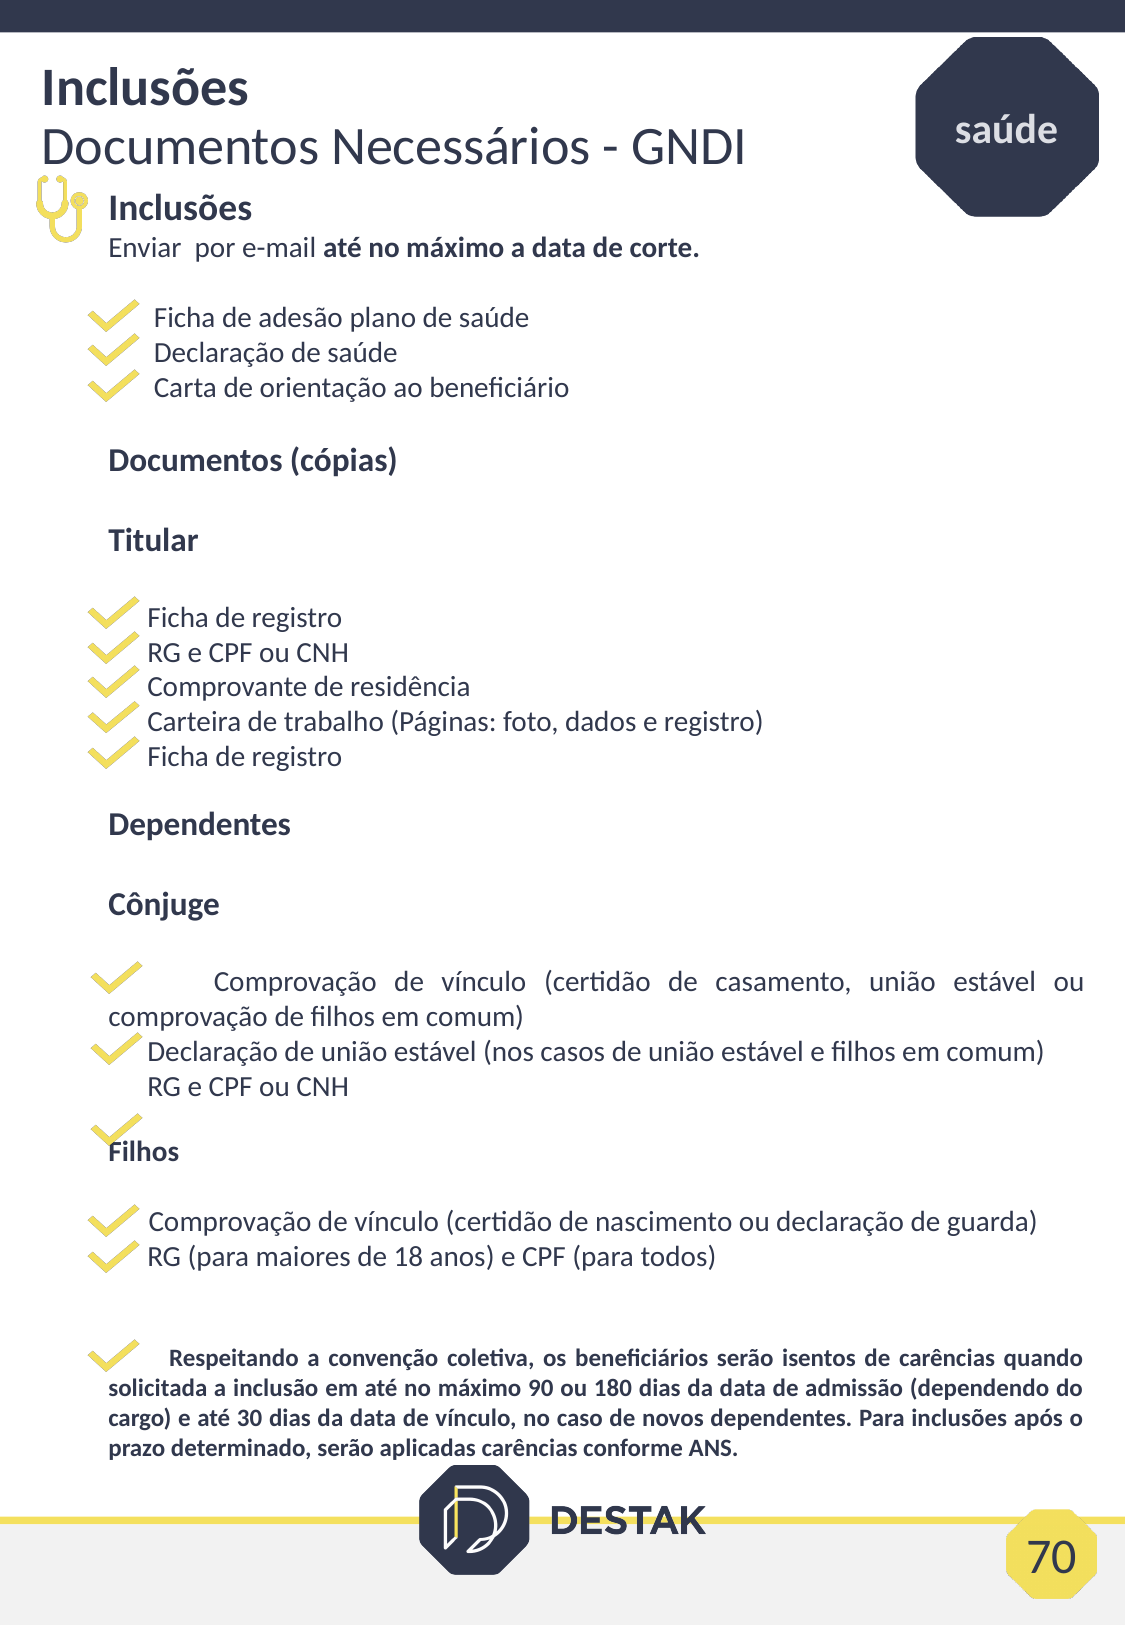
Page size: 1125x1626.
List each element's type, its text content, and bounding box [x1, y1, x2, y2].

picture [90, 1106, 143, 1153]
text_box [26, 173, 1101, 1484]
picture [419, 1484, 706, 1575]
text_box Inclusões Documentos Necessários - GNDI [26, 51, 862, 173]
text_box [914, 37, 1099, 173]
picture [1006, 1509, 1097, 1599]
